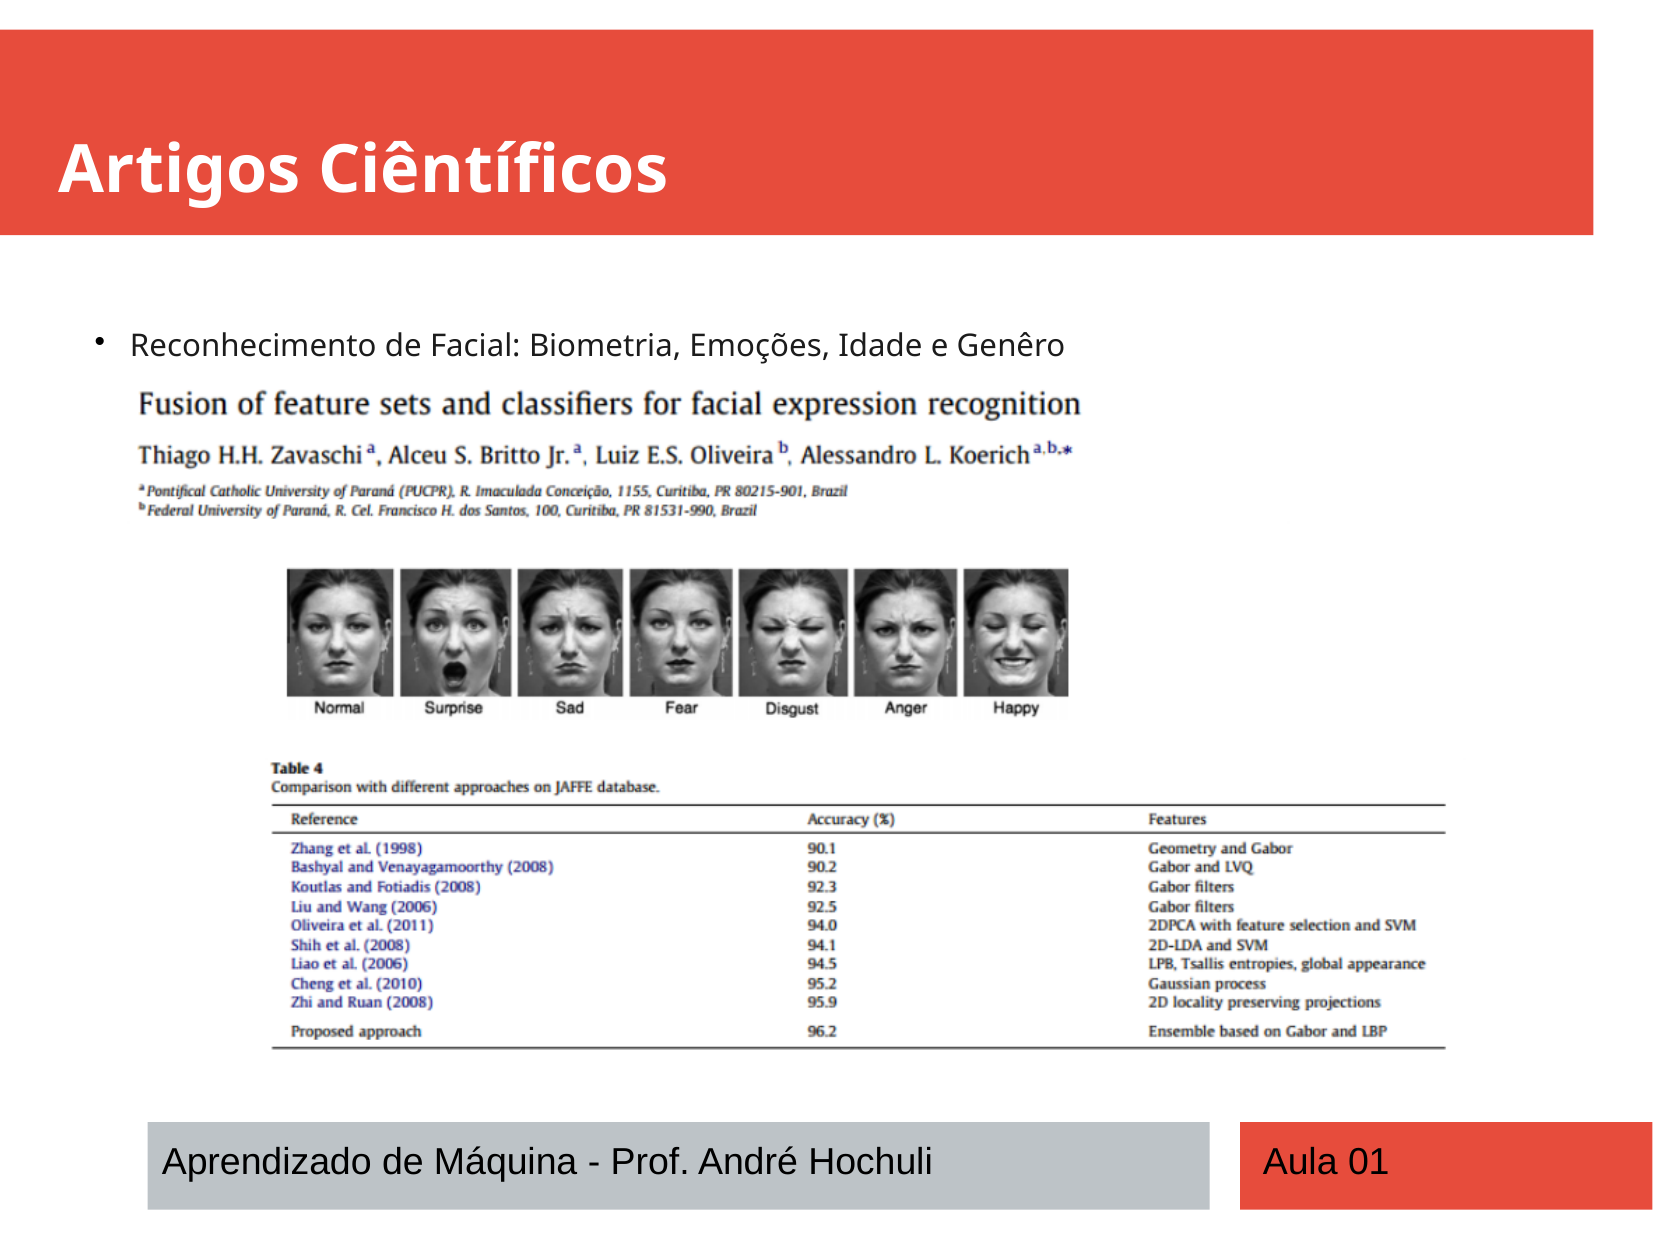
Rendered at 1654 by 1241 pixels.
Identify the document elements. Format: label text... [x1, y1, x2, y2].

text_box Aprendizado de Máquina - Prof. André Hochuli [147, 1129, 1204, 1189]
picture [117, 383, 1482, 1054]
text_box Aula 01 [1248, 1129, 1622, 1189]
text_box Artigos Ciêntíficos [59, 59, 1594, 206]
text_box Reconhecimento de Facial: Biometria, Emoções, Idade e Genêro [59, 324, 1564, 1092]
